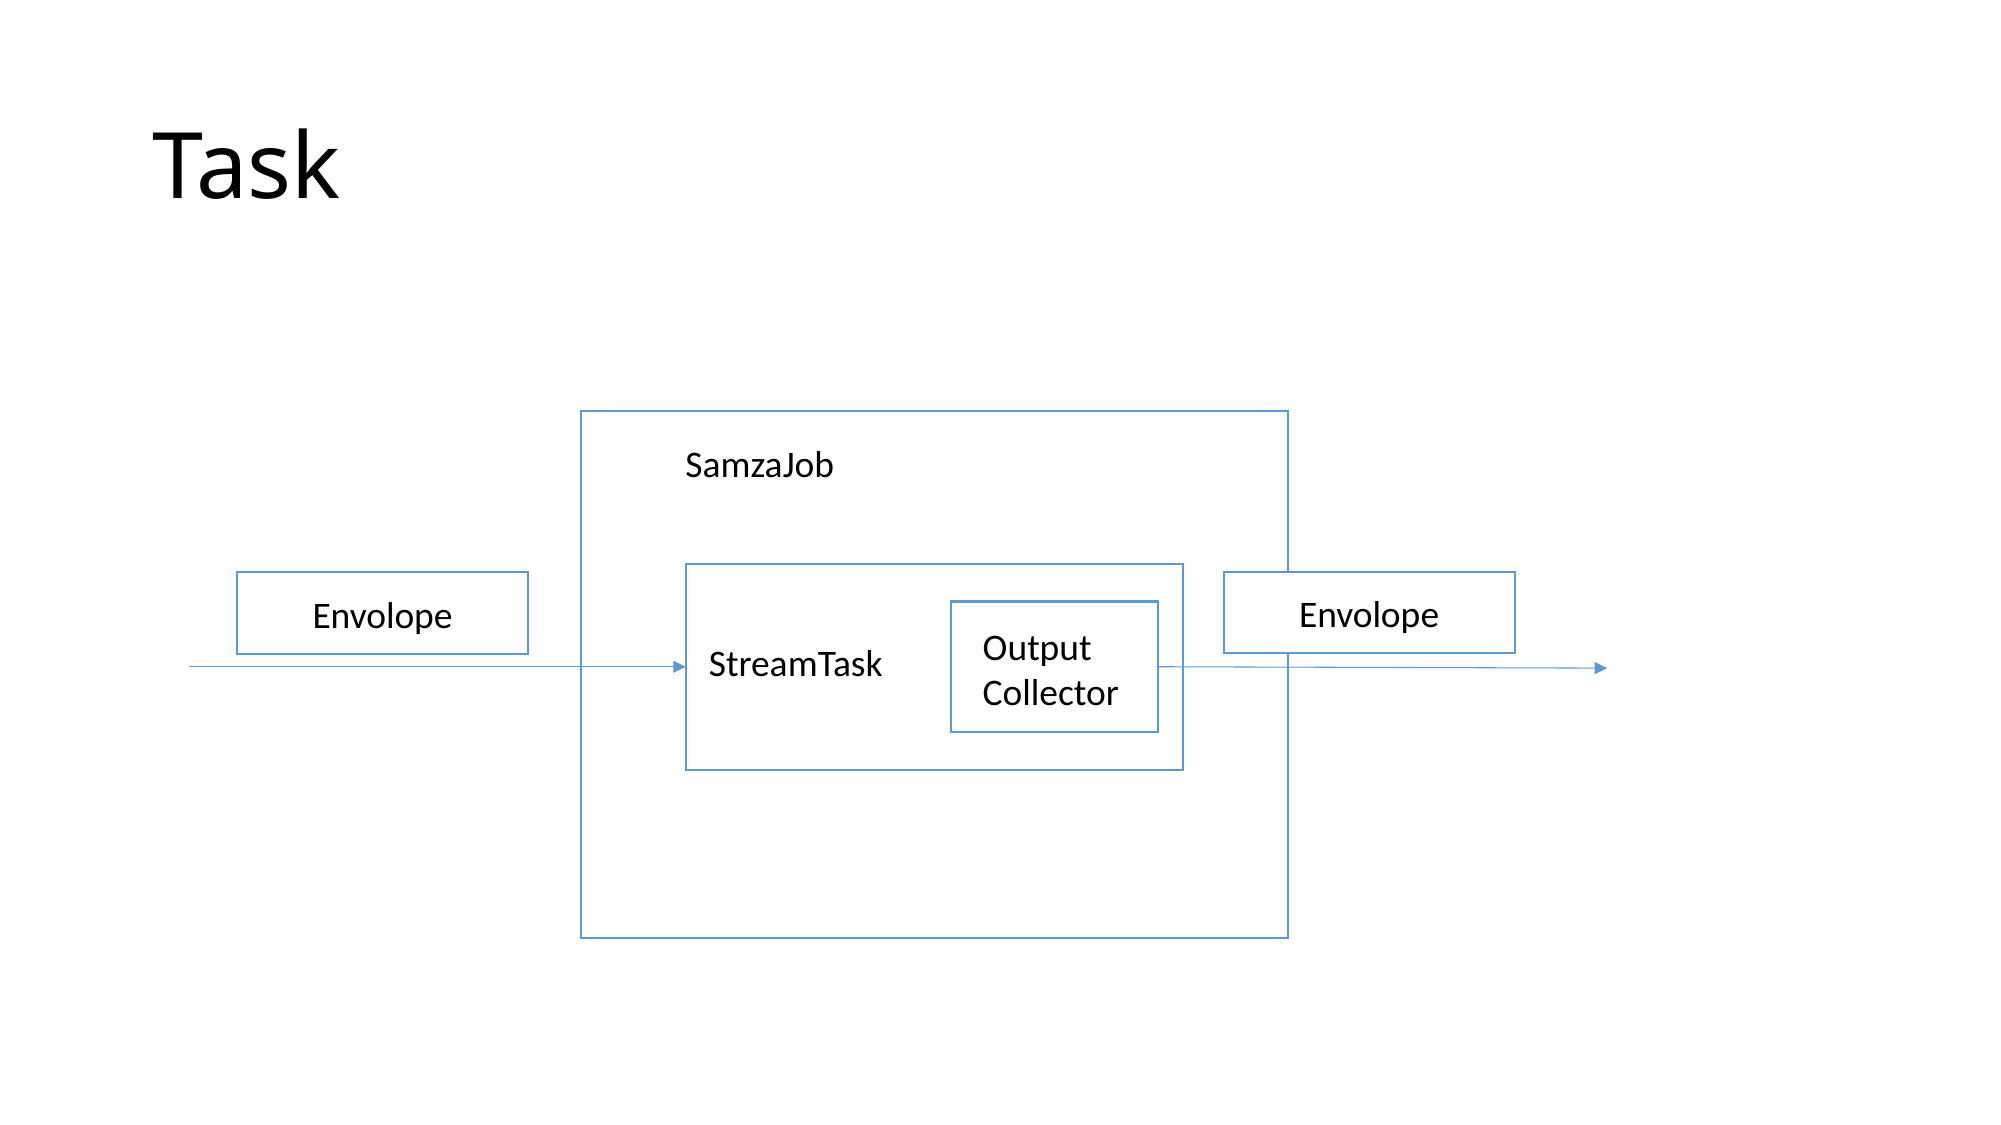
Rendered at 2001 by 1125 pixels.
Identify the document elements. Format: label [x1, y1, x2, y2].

title [137, 59, 1863, 278]
text_box [236, 571, 529, 655]
text_box [188, 410, 1608, 939]
